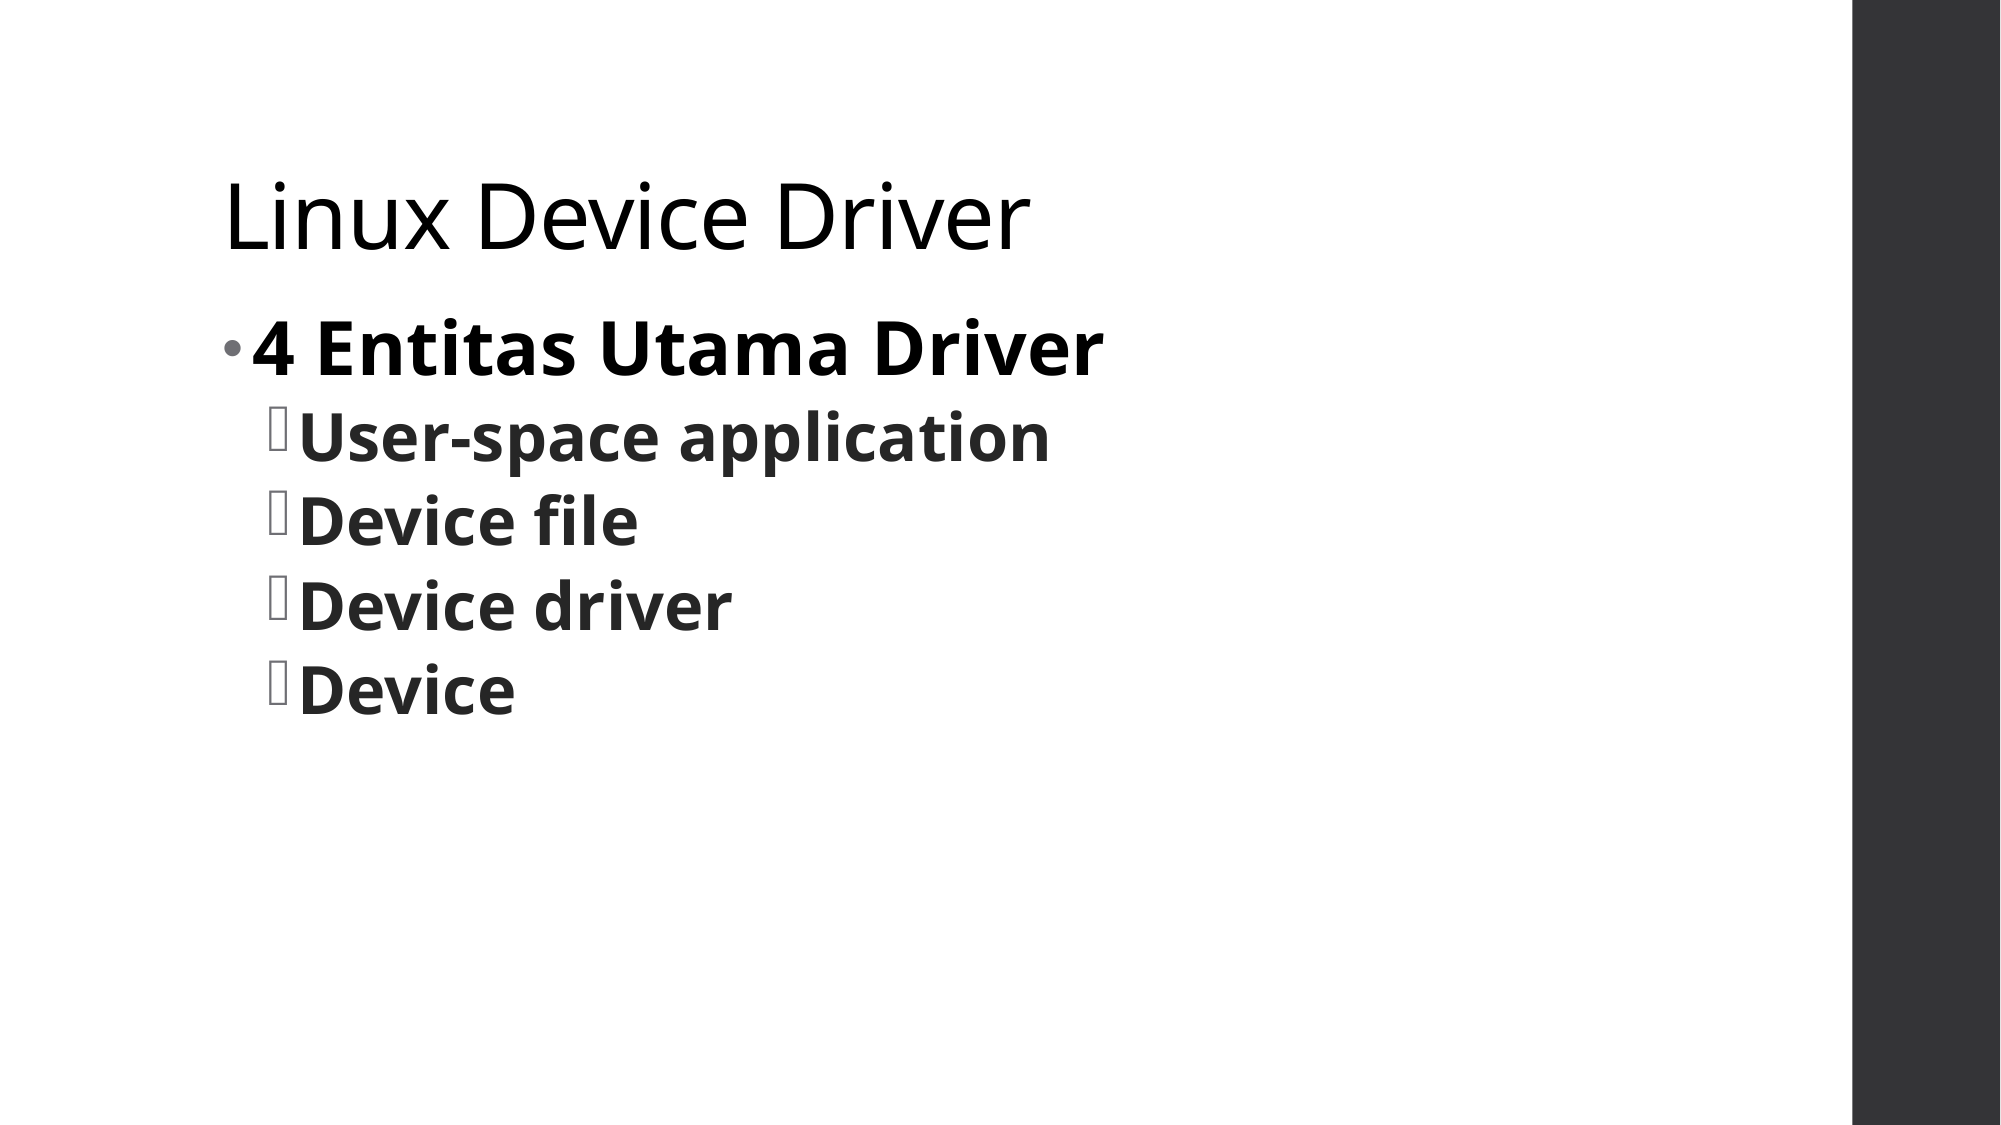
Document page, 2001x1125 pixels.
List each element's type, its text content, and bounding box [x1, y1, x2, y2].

title Linux Device Driver [206, 60, 1797, 278]
list 4 Entitas Utama Driver User-space application Device file Device driver Device [206, 299, 1617, 1014]
